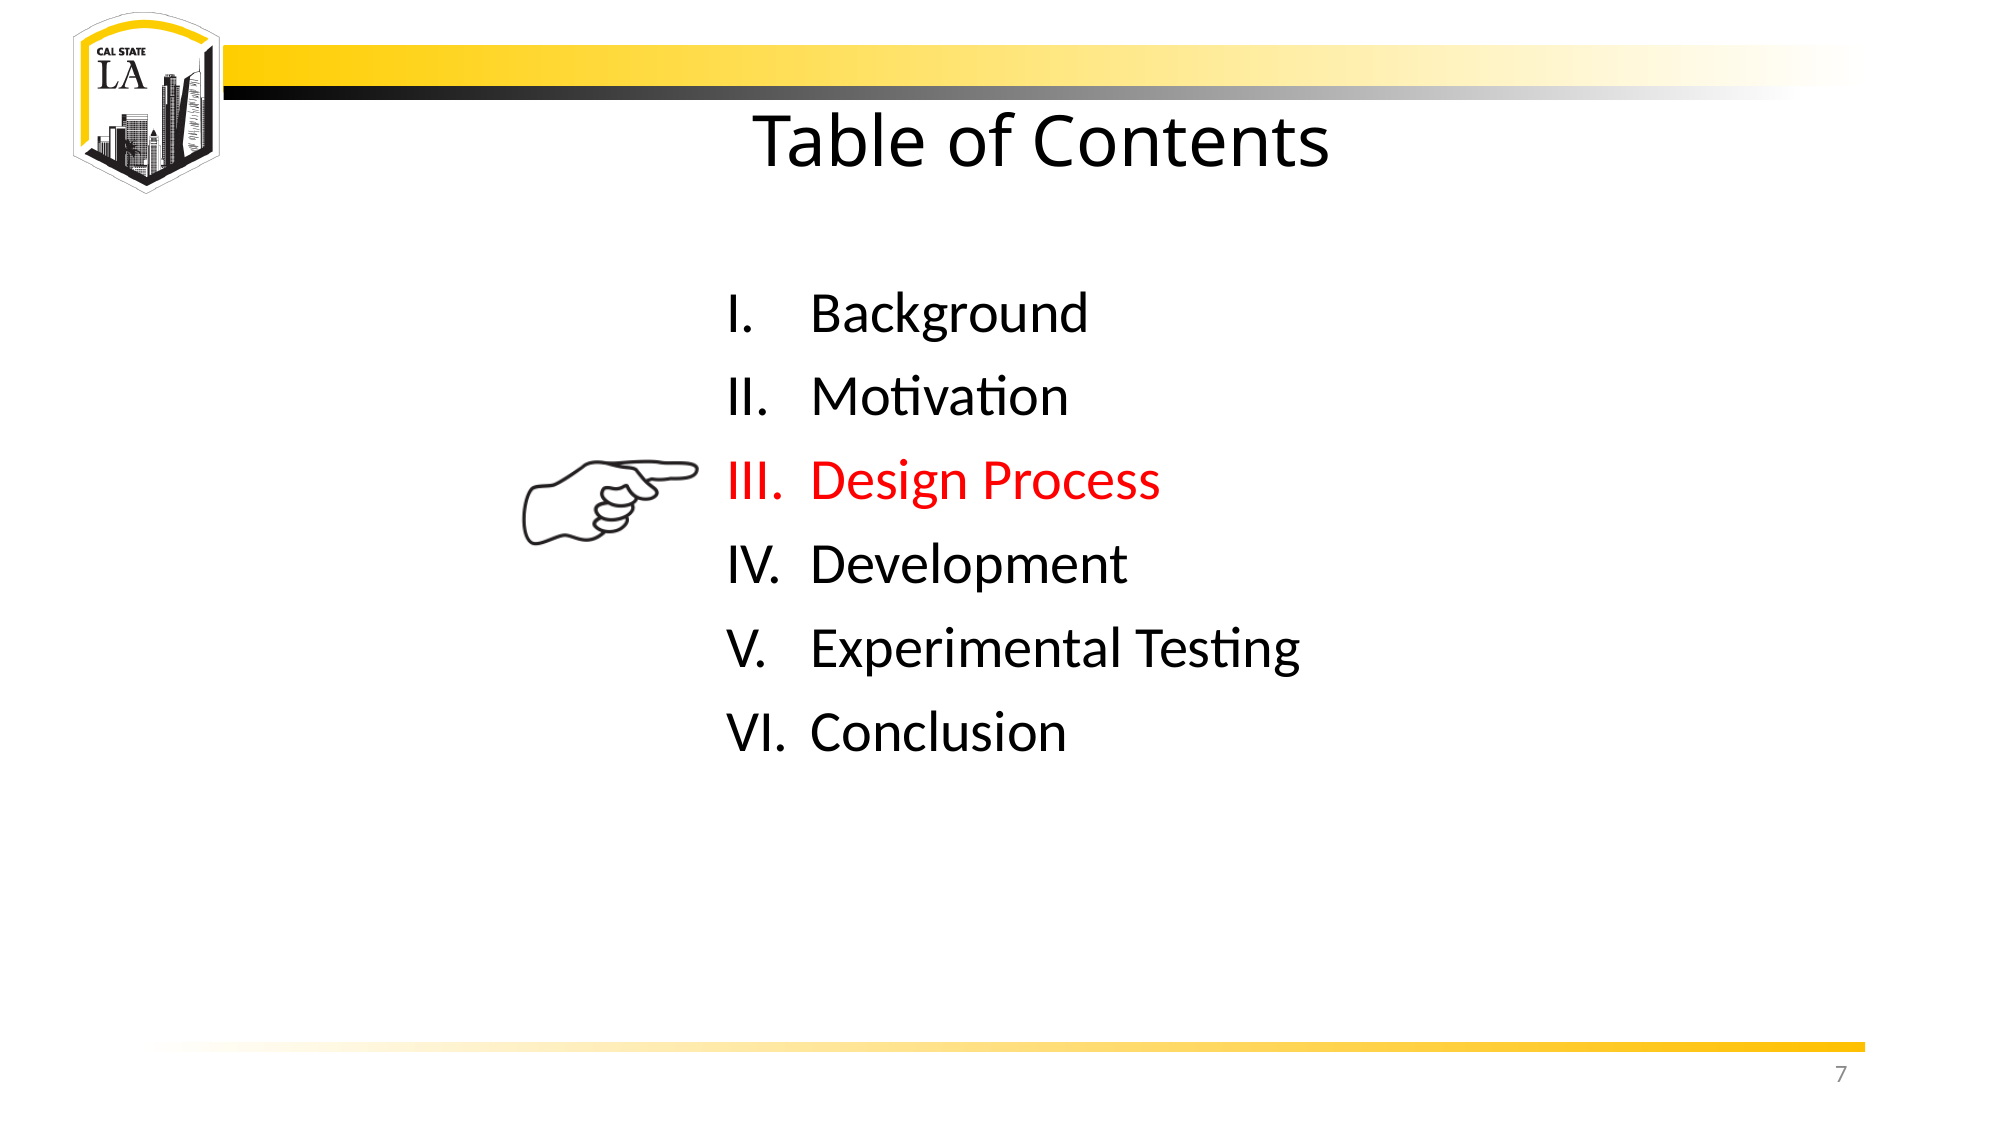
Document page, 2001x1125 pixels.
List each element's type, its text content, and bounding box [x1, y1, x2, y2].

picture [51, 10, 241, 195]
slide_number 7 [1412, 1042, 1863, 1103]
picture [499, 385, 715, 600]
list Background Motivation Design Process Development Experimental Testing Conclusion [703, 274, 1524, 1043]
title Table of Contents [222, 97, 1863, 190]
